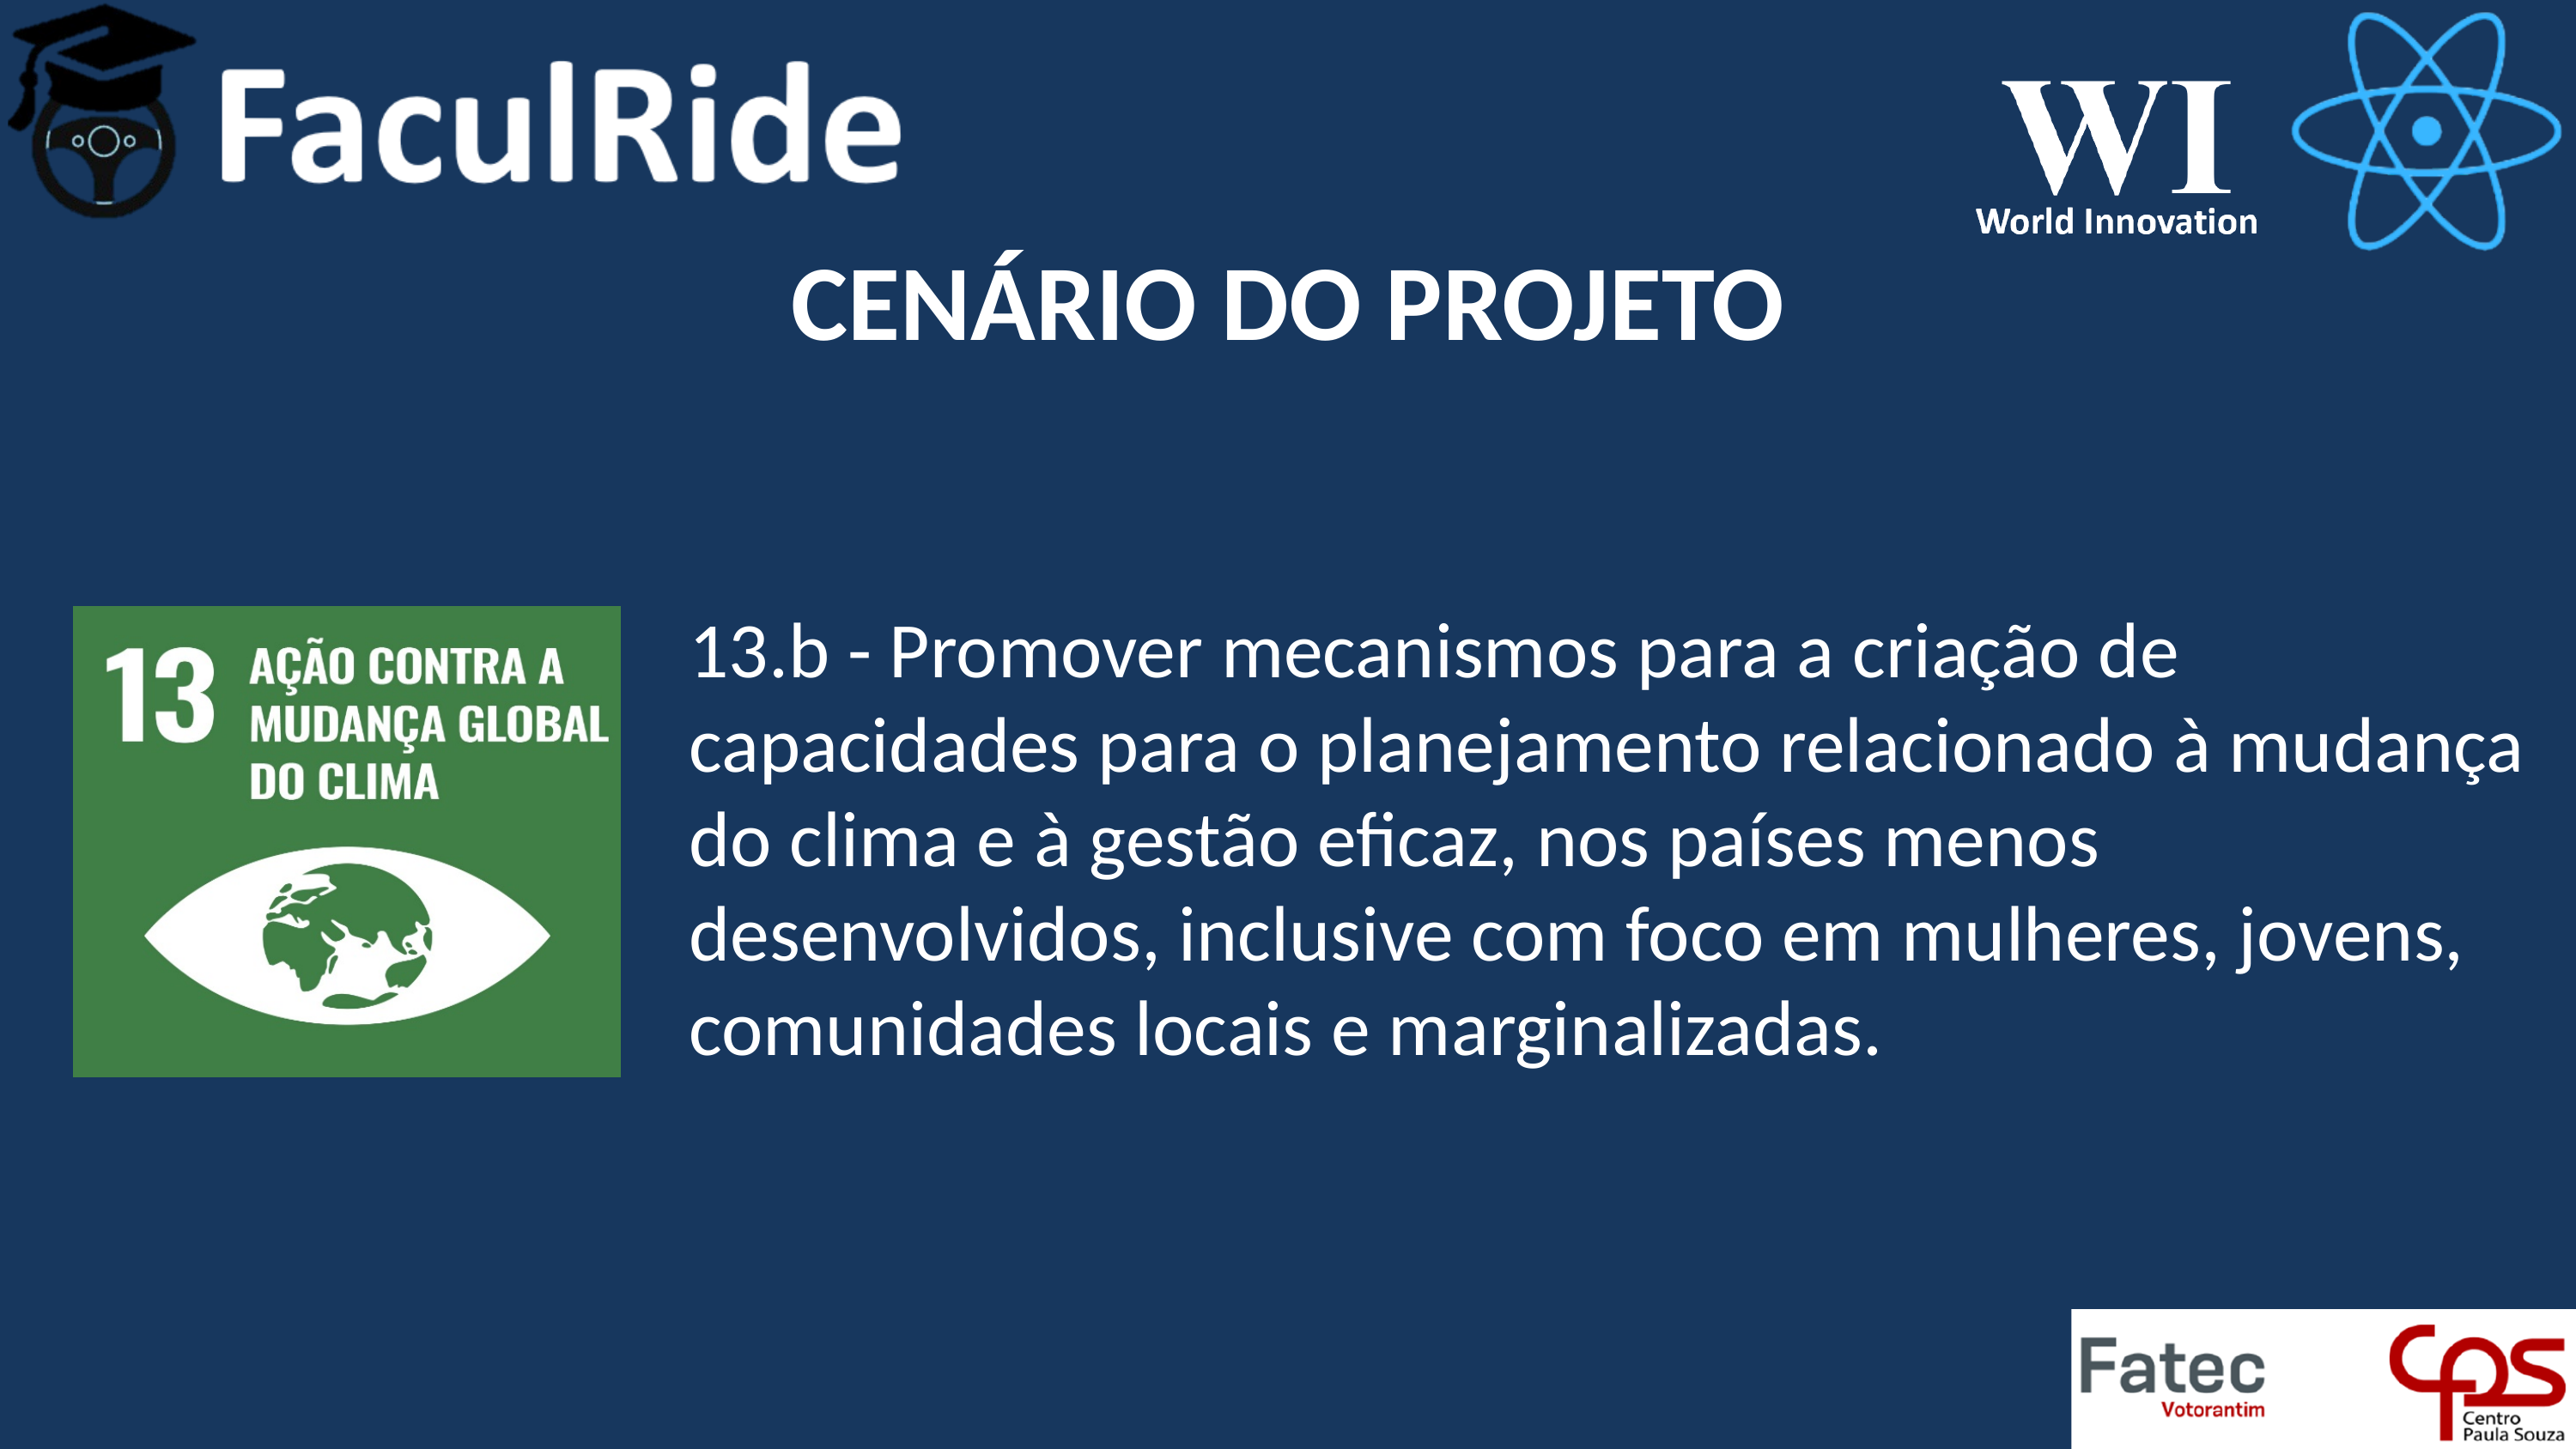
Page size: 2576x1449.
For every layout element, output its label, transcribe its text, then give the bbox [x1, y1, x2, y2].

picture [72, 606, 621, 1077]
text_box 13.b - Promover mecanismos para a criação de capacidades para o planejamento relacionado à mudança do clima e à gestão eficaz, nos países menos desenvolvidos, inclusive com foco em mulheres, jovens, comunidades locais e marginalizadas. [676, 592, 2576, 1078]
text_box CENÁRIO DO PROJETO [0, 227, 2576, 369]
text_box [2, 0, 913, 221]
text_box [1969, 0, 2576, 258]
text_box [2071, 1309, 2576, 1449]
